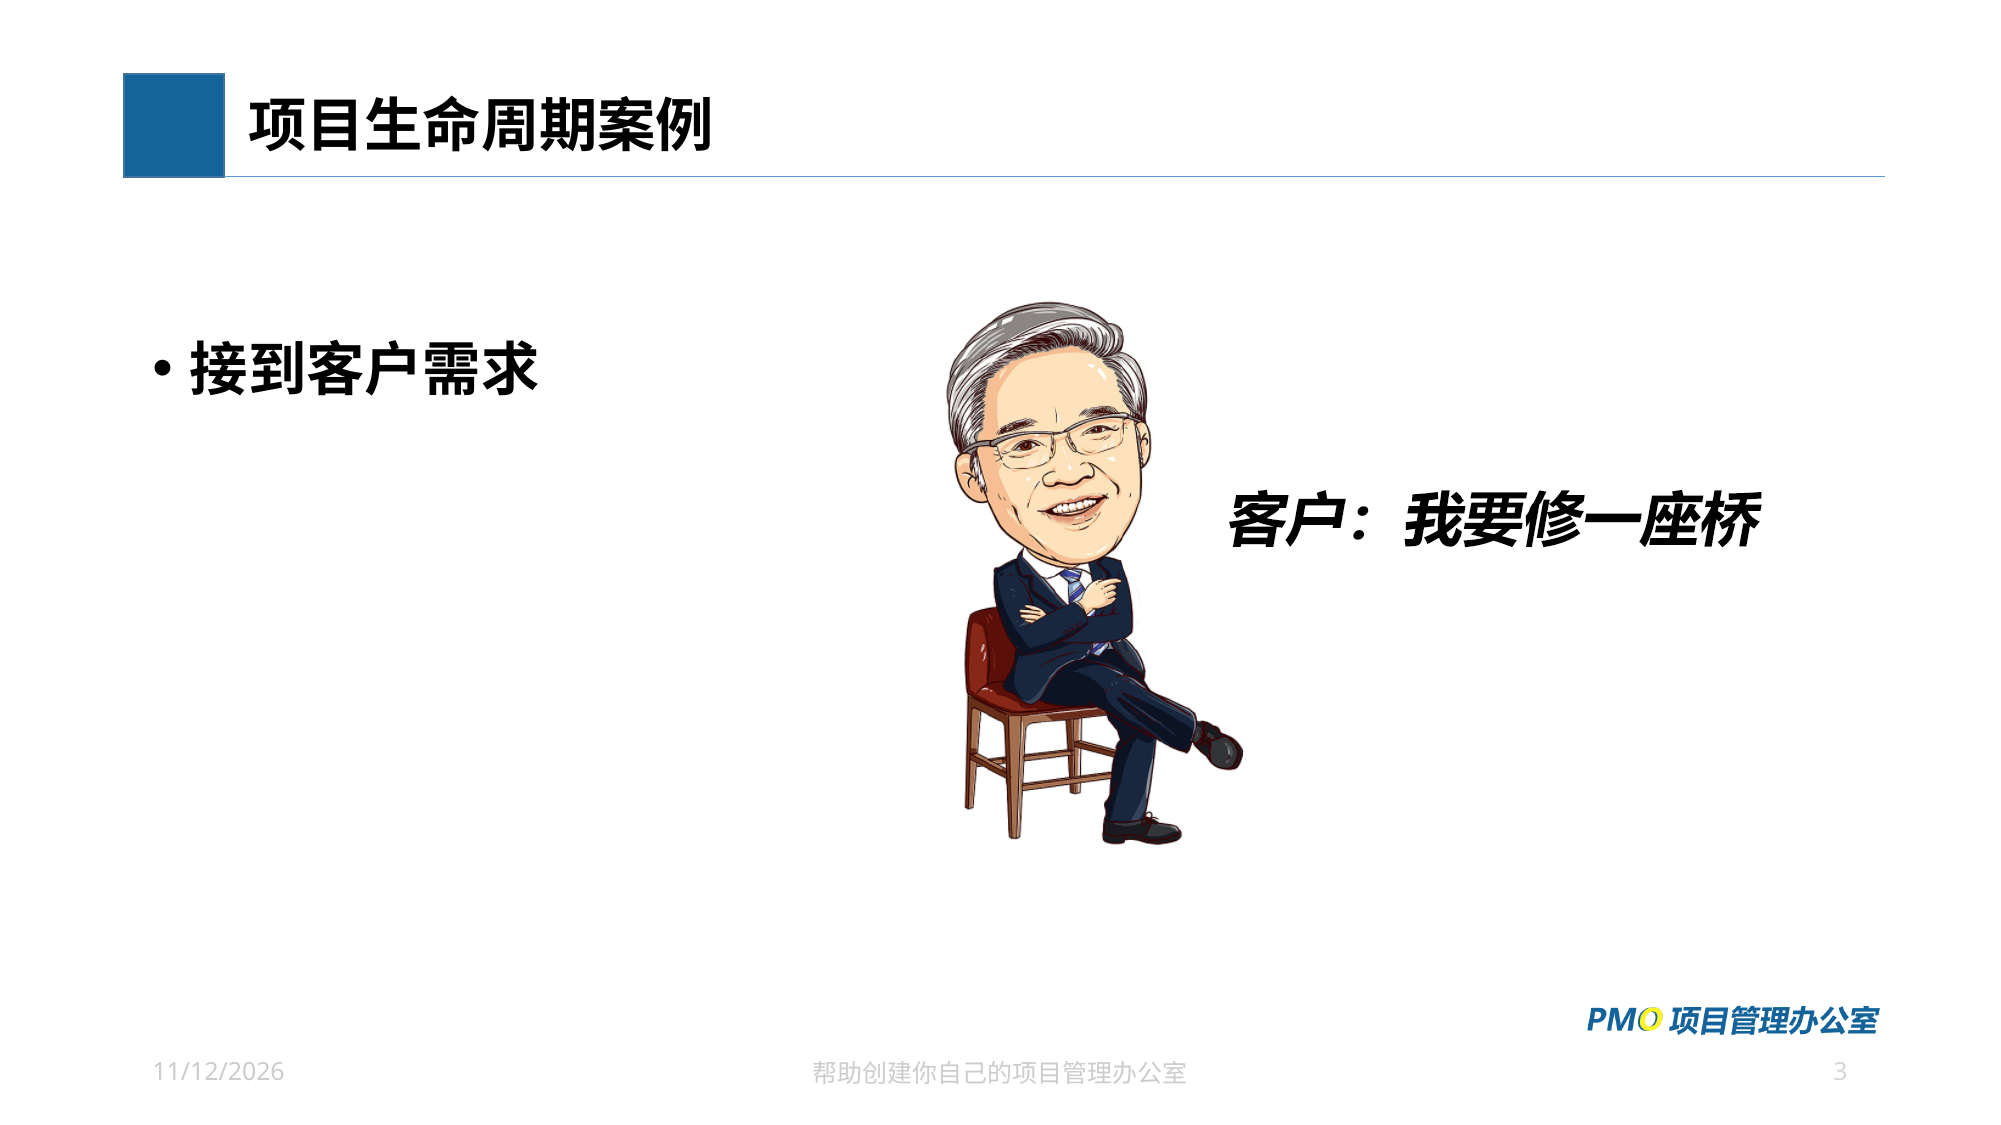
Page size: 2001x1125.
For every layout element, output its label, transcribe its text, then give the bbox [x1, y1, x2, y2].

footer 帮助创建你自己的项目管理办公室 [662, 1042, 1338, 1103]
title 项目生命周期案例 [224, 75, 1863, 180]
picture [856, 286, 1863, 867]
list 接到客户需求 [137, 290, 774, 867]
picture [1578, 993, 1885, 1043]
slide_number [137, 1042, 588, 1103]
slide_number 3 [1449, 1041, 1863, 1104]
